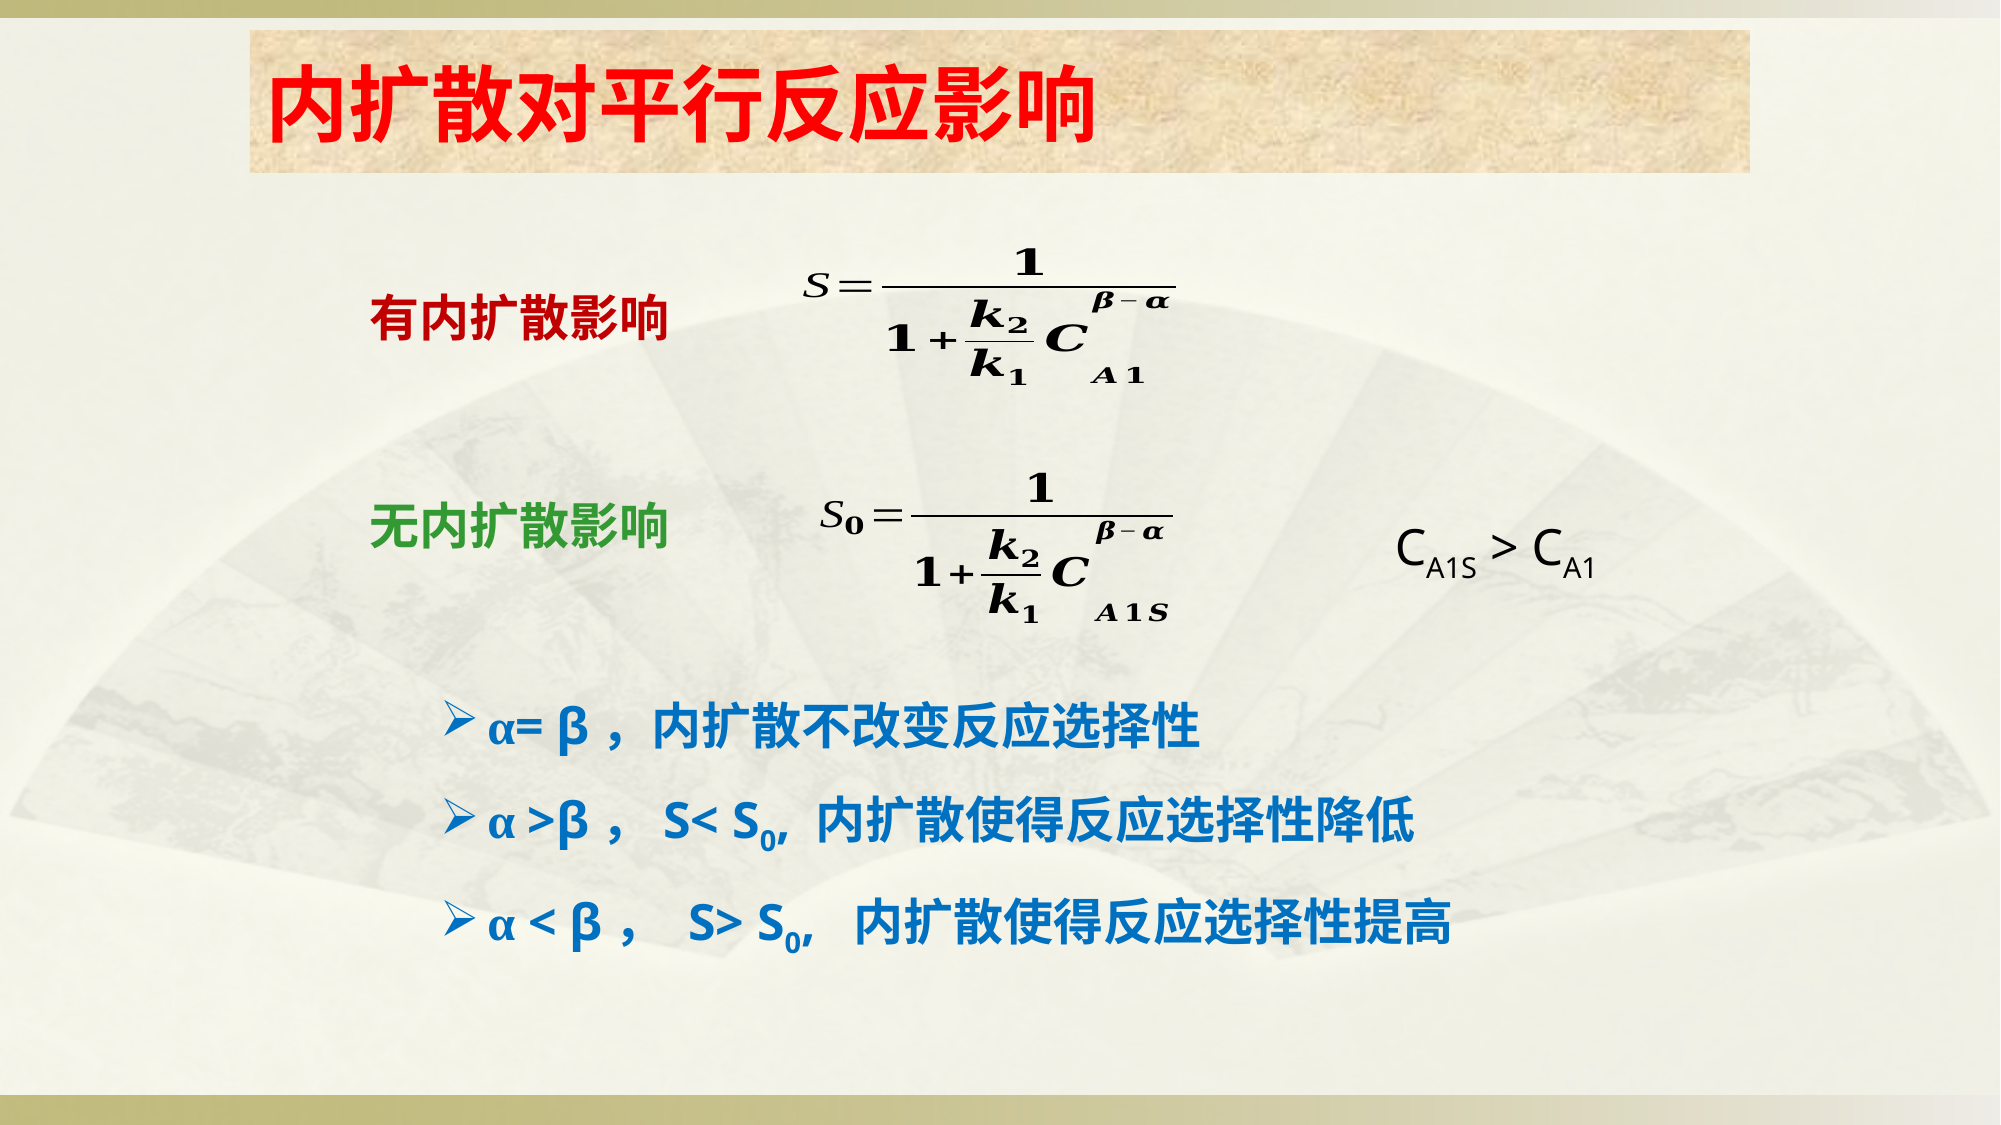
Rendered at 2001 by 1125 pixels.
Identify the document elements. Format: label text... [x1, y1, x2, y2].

text_box CA1S > CA1 [1379, 508, 1632, 592]
text_box 内扩散对平行反应影响 [249, 30, 1750, 173]
text_box 无内扩散影响 [354, 486, 685, 562]
text_box α= β，内扩散不改变反应选择性 α >β，S< S0, 内扩散使得反应选择性降低 α < β， S> S0, 内扩散使得反应选择性提高 [425, 656, 1468, 1012]
text_box 有内扩散影响 [354, 278, 685, 354]
